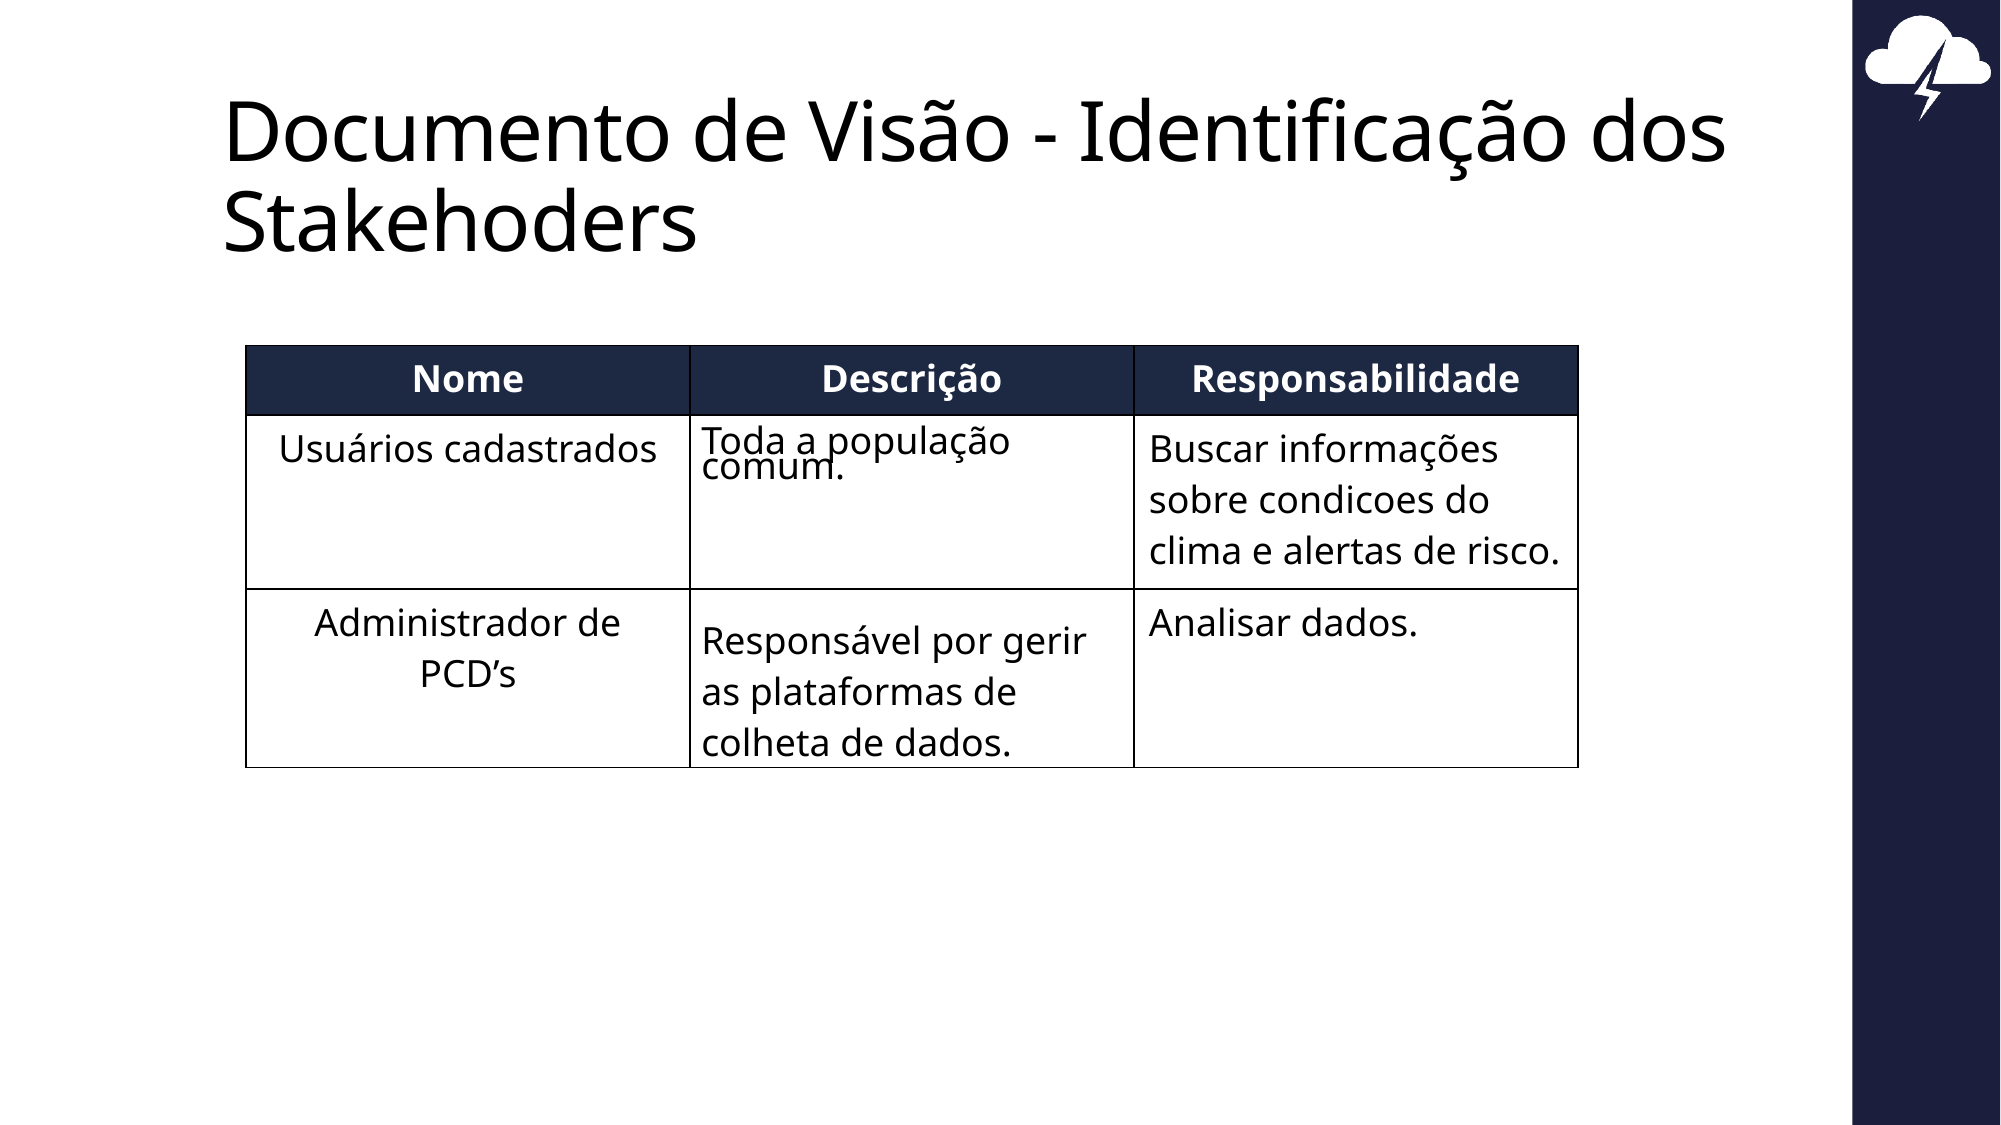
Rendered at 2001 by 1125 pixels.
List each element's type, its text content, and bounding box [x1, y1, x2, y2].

picture [1861, 11, 1993, 126]
table_header Nome [247, 346, 689, 414]
table_cell Analisar dados. [1135, 590, 1577, 767]
table_cell Usuários cadastrados [247, 416, 689, 588]
table_header Descrição [691, 346, 1133, 414]
list [206, 299, 1617, 1014]
table_header Responsabilidade [1135, 346, 1577, 414]
title Documento de Visão - Identificação dos Stakehoders [207, 59, 1797, 278]
table_cell Buscar informações sobre condicoes do clima e alertas de risco. [1135, 416, 1577, 588]
table_cell Toda a população comum. [691, 416, 1133, 588]
table_cell Responsável por gerir as plataformas de colheta de dados. [691, 590, 1133, 767]
table_cell Administrador de PCD’s [247, 590, 689, 767]
